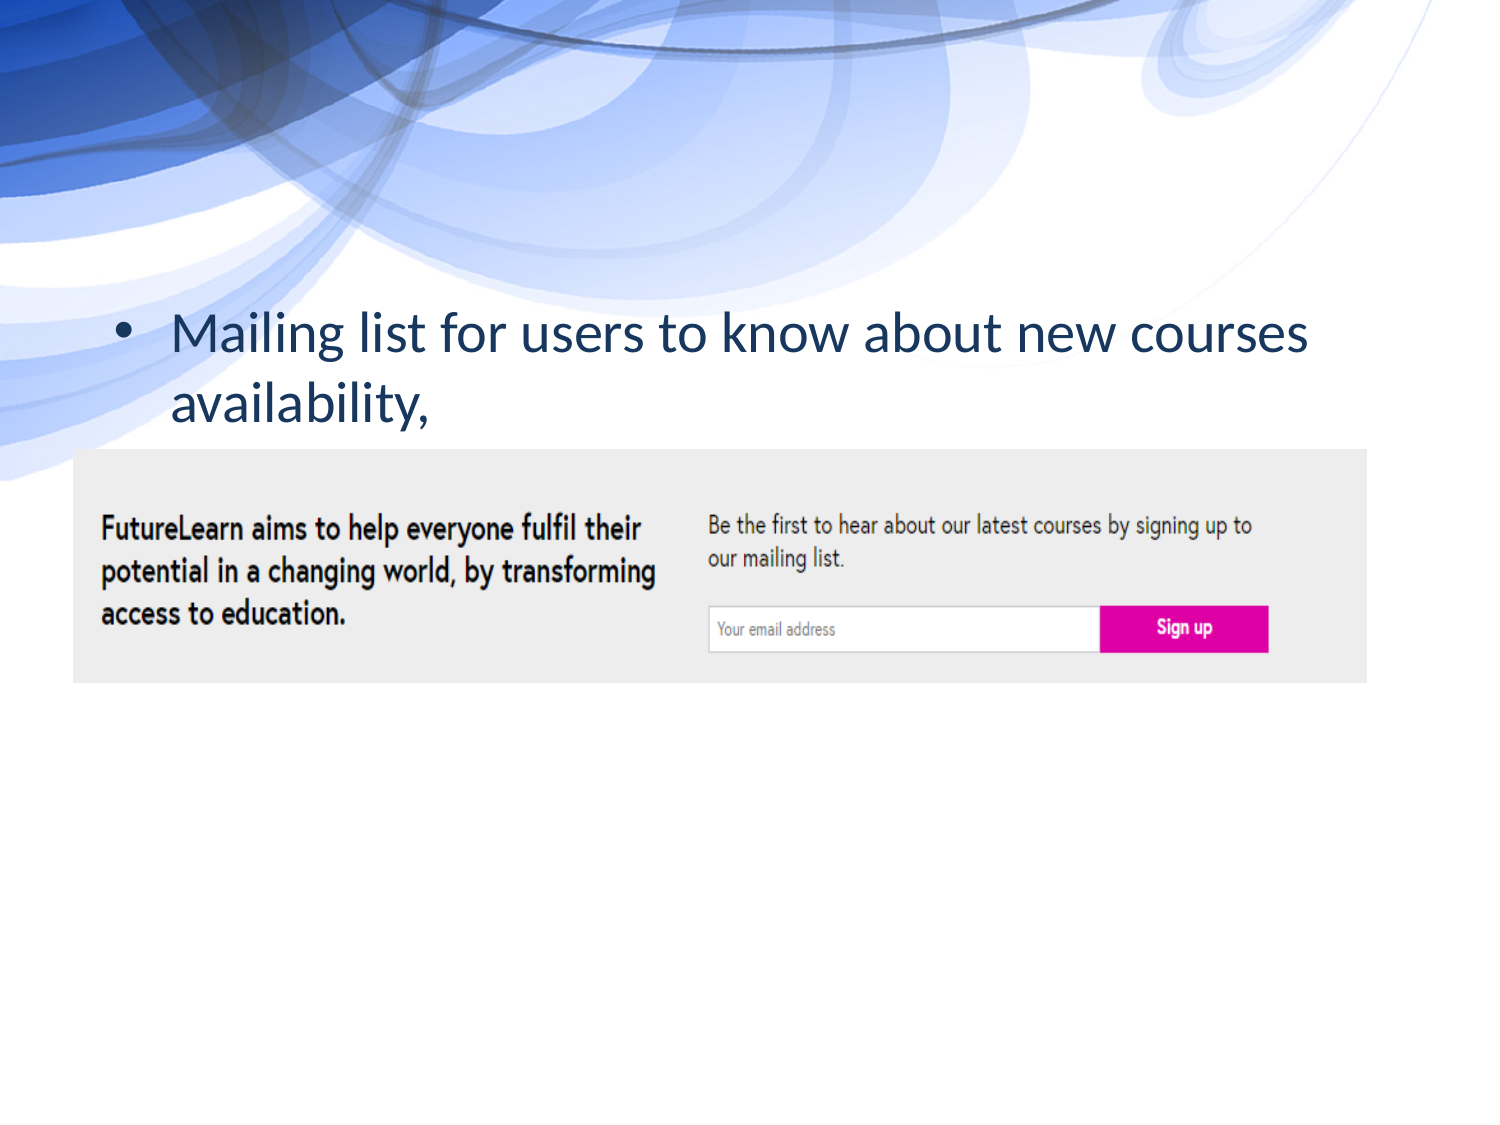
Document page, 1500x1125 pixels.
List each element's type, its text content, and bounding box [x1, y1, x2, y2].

list Mailing list for users to know about new courses availability, [98, 286, 1427, 1039]
picture [0, 0, 1500, 1125]
